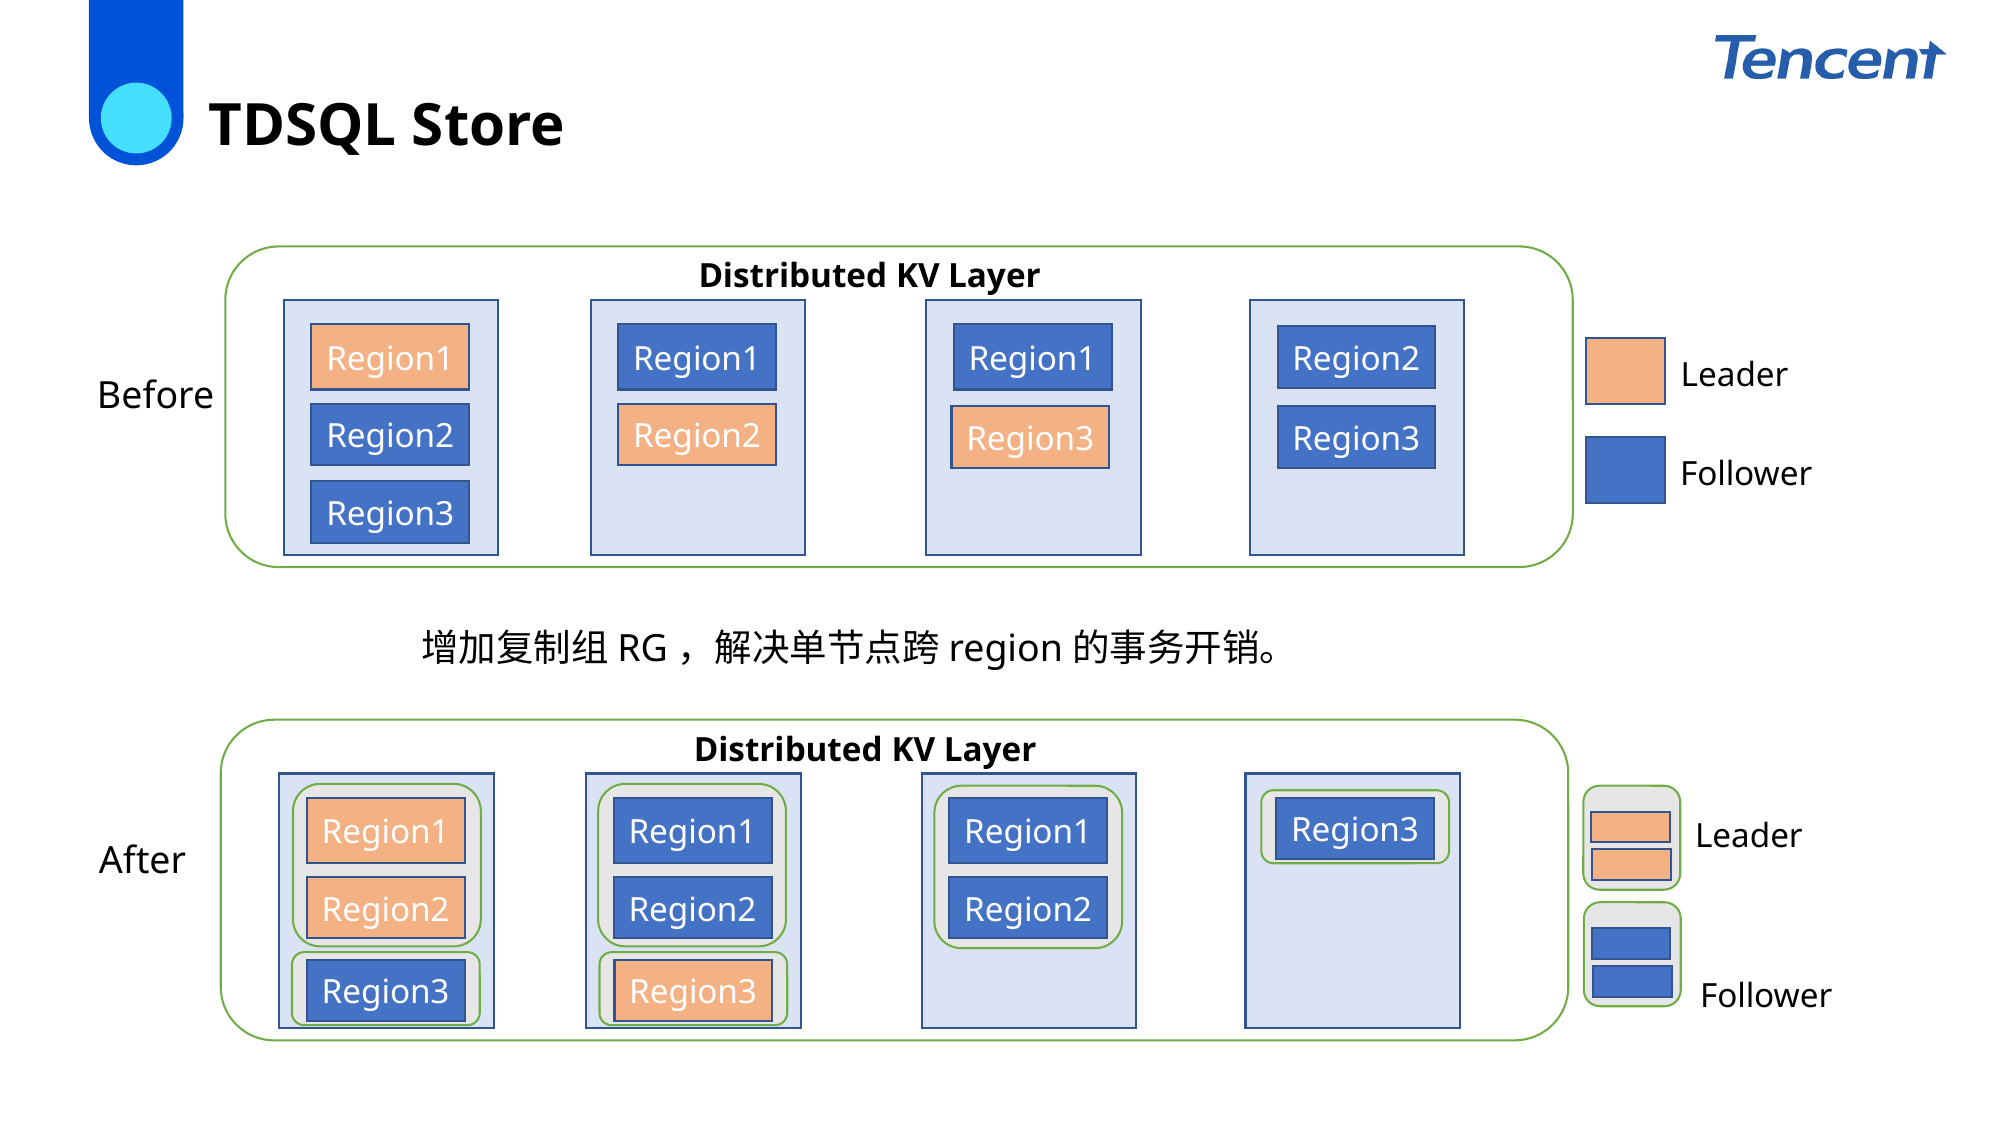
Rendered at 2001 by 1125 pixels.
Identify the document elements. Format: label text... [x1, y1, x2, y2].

text_box Region3 [613, 959, 773, 1022]
text_box Leader [1680, 807, 1914, 862]
text_box Region1 [613, 797, 773, 864]
text_box [597, 782, 787, 948]
text_box Region2 [310, 403, 470, 466]
picture [1715, 35, 1947, 79]
text_box [53, 183, 1891, 1113]
text_box [1585, 436, 1666, 504]
text_box [933, 784, 1124, 950]
text_box Distributed KV Layer [683, 247, 1070, 302]
text_box Follower [1685, 966, 1964, 1022]
text_box Leader [1665, 345, 1900, 401]
text_box Region3 [1275, 797, 1435, 860]
text_box Region2 [617, 403, 777, 466]
text_box Region1 [948, 797, 1108, 864]
text_box Region2 [306, 876, 466, 939]
text_box [1260, 789, 1451, 865]
text_box [278, 772, 495, 1029]
text_box Region1 [310, 323, 470, 391]
text_box [1590, 811, 1671, 843]
text_box Region2 [1277, 325, 1436, 389]
text_box Region2 [613, 876, 773, 939]
text_box Region1 [306, 797, 466, 864]
text_box [1582, 901, 1682, 1008]
text_box [1591, 848, 1672, 881]
text_box [219, 718, 1570, 1042]
text_box Region2 [948, 876, 1108, 939]
text_box Region3 [310, 480, 470, 544]
text_box Region1 [953, 323, 1113, 391]
text_box [1244, 772, 1461, 1029]
text_box [598, 951, 789, 1027]
text_box [291, 782, 482, 948]
text_box Region3 [306, 959, 466, 1022]
text_box After [84, 829, 201, 889]
text_box [590, 299, 806, 556]
text_box Distributed KV Layer [679, 720, 1066, 775]
text_box Region1 [617, 323, 777, 391]
text_box Region3 [950, 405, 1110, 469]
text_box 增加复制组RG，解决单节点跨region的事务开销。 [406, 616, 1502, 677]
text_box [585, 772, 802, 1029]
text_box [1591, 927, 1671, 960]
text_box [1592, 965, 1673, 998]
text_box [1585, 337, 1666, 405]
text_box TDSQL Store [194, 80, 580, 165]
text_box [925, 299, 1142, 556]
text_box [283, 299, 499, 556]
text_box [88, 0, 184, 166]
text_box [1249, 299, 1465, 556]
text_box Follower [1665, 444, 1944, 500]
text_box [921, 772, 1137, 1029]
text_box Region3 [1277, 405, 1436, 469]
text_box [224, 245, 1574, 569]
text_box [290, 951, 481, 1027]
text_box Before [82, 363, 230, 423]
